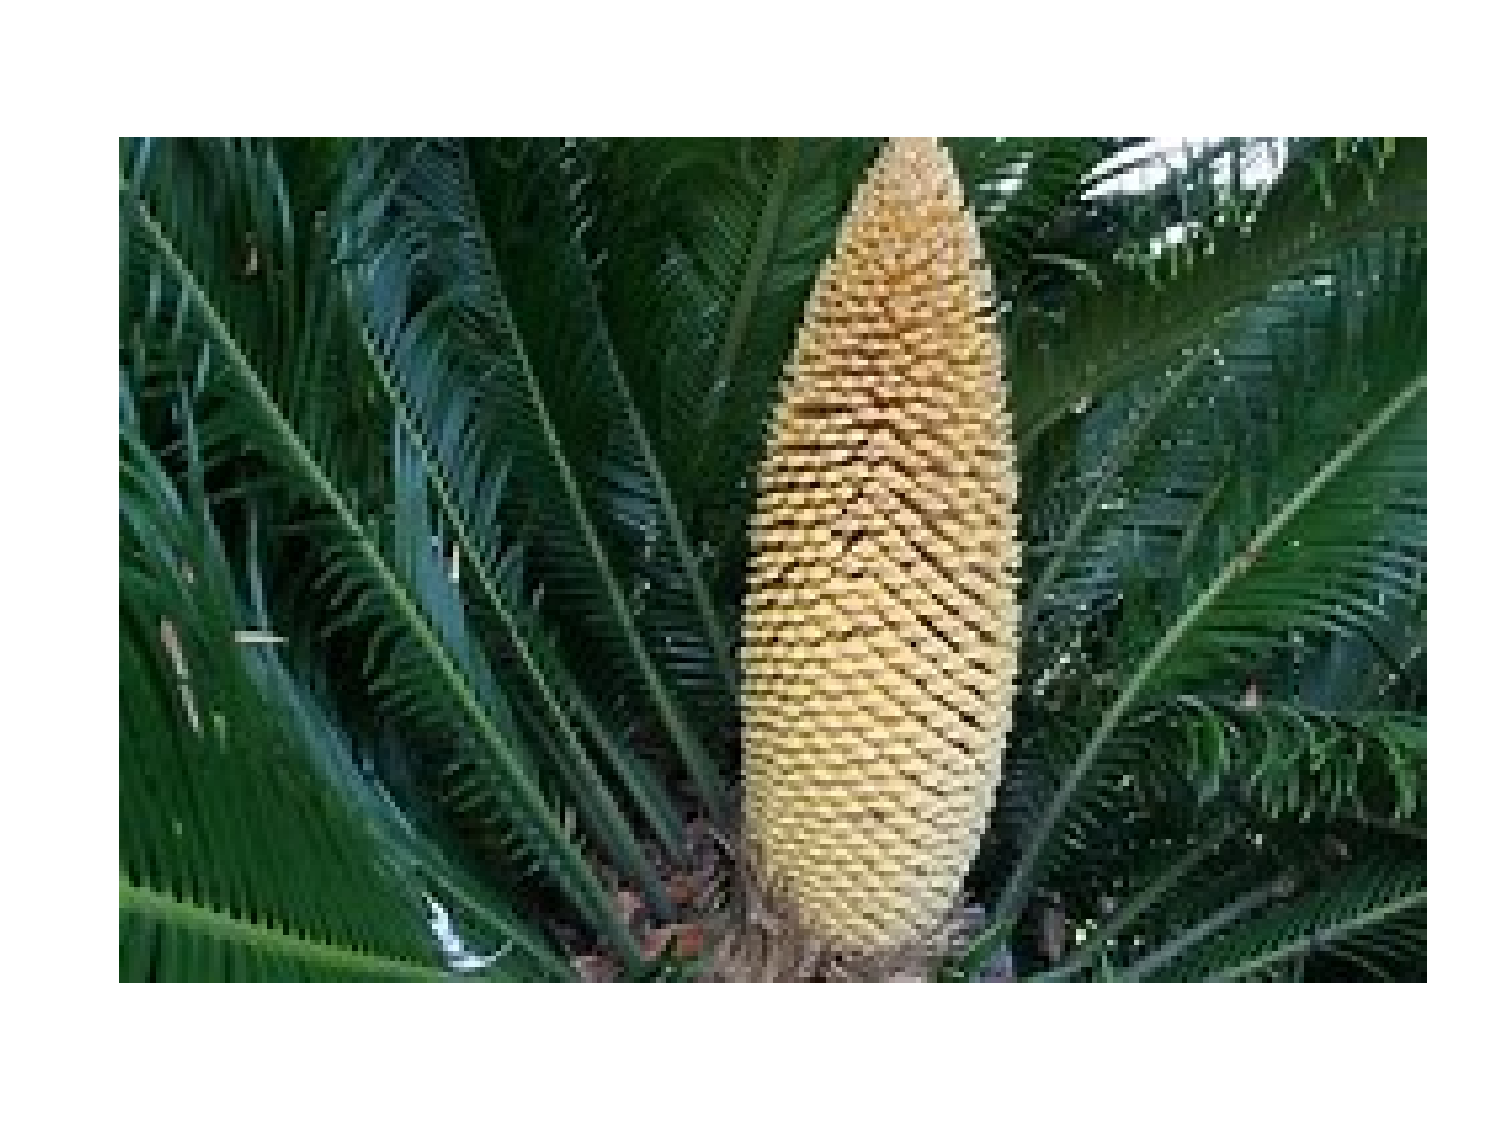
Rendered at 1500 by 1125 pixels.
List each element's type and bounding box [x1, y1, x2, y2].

picture [118, 136, 1427, 983]
